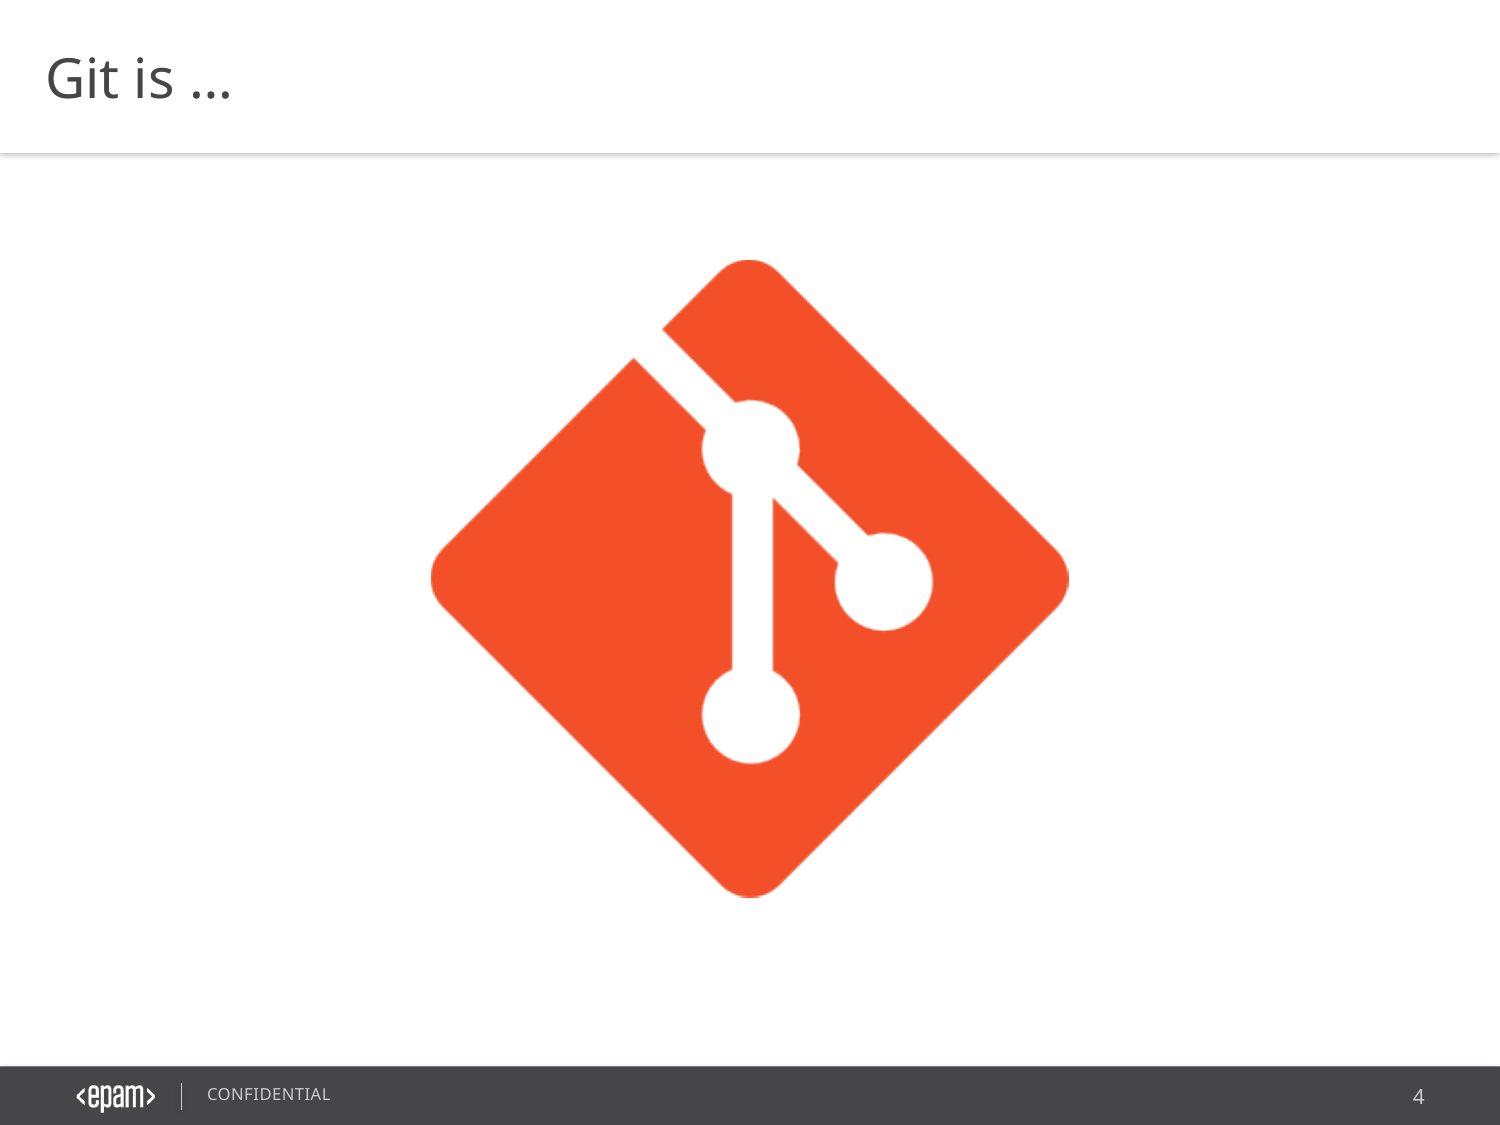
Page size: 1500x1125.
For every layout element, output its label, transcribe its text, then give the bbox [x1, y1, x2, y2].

picture [76, 1085, 155, 1113]
list Git is … [0, 0, 1500, 153]
picture [431, 260, 1069, 898]
